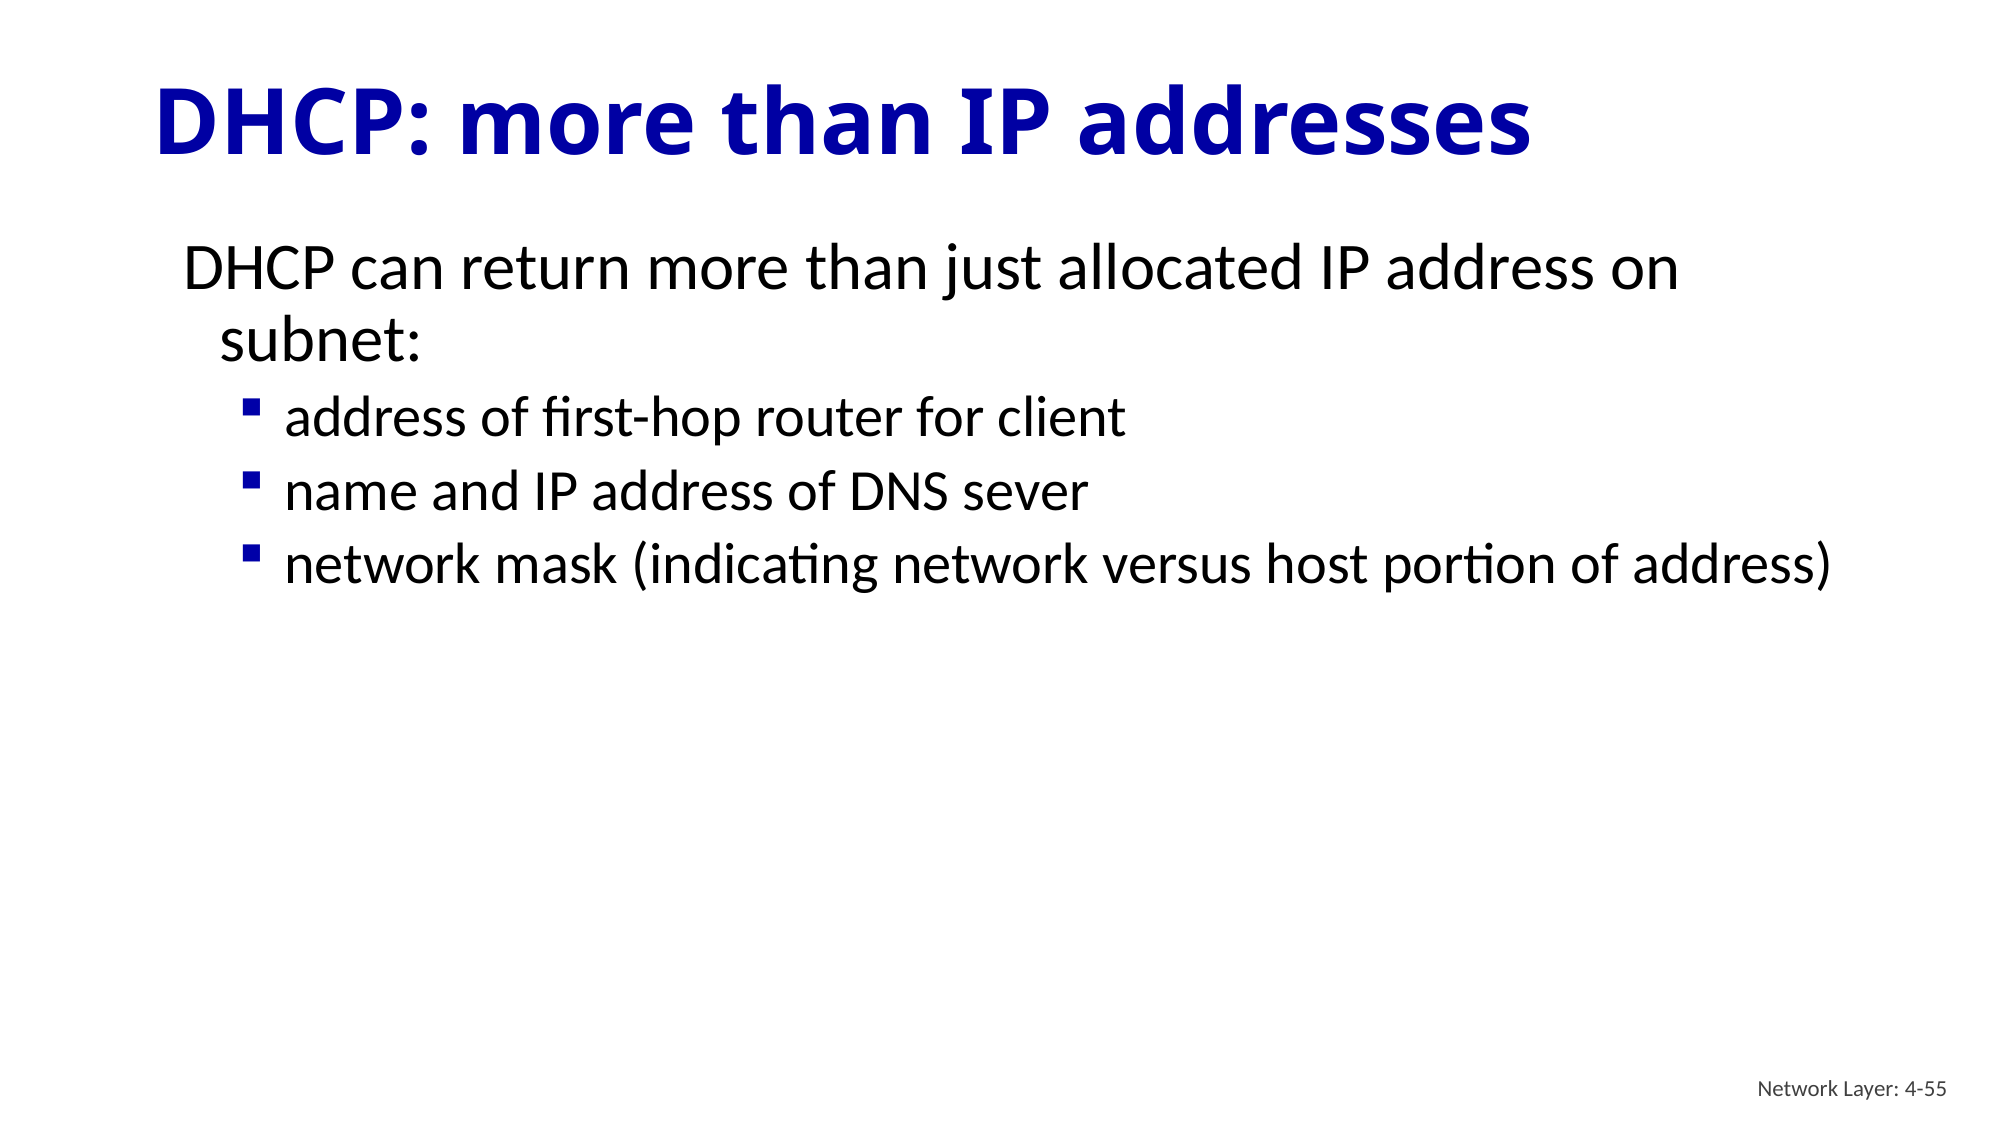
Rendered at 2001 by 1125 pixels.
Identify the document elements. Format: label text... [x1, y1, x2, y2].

text_box DHCP can return more than just allocated IP address on subnet: address of first-hop router for client name and IP address of DNS sever network mask (indicating network versus host portion of address) [146, 224, 1911, 946]
slide_number Network Layer: 4- [1512, 1056, 1963, 1117]
title DHCP: more than IP addresses [137, 51, 1863, 198]
